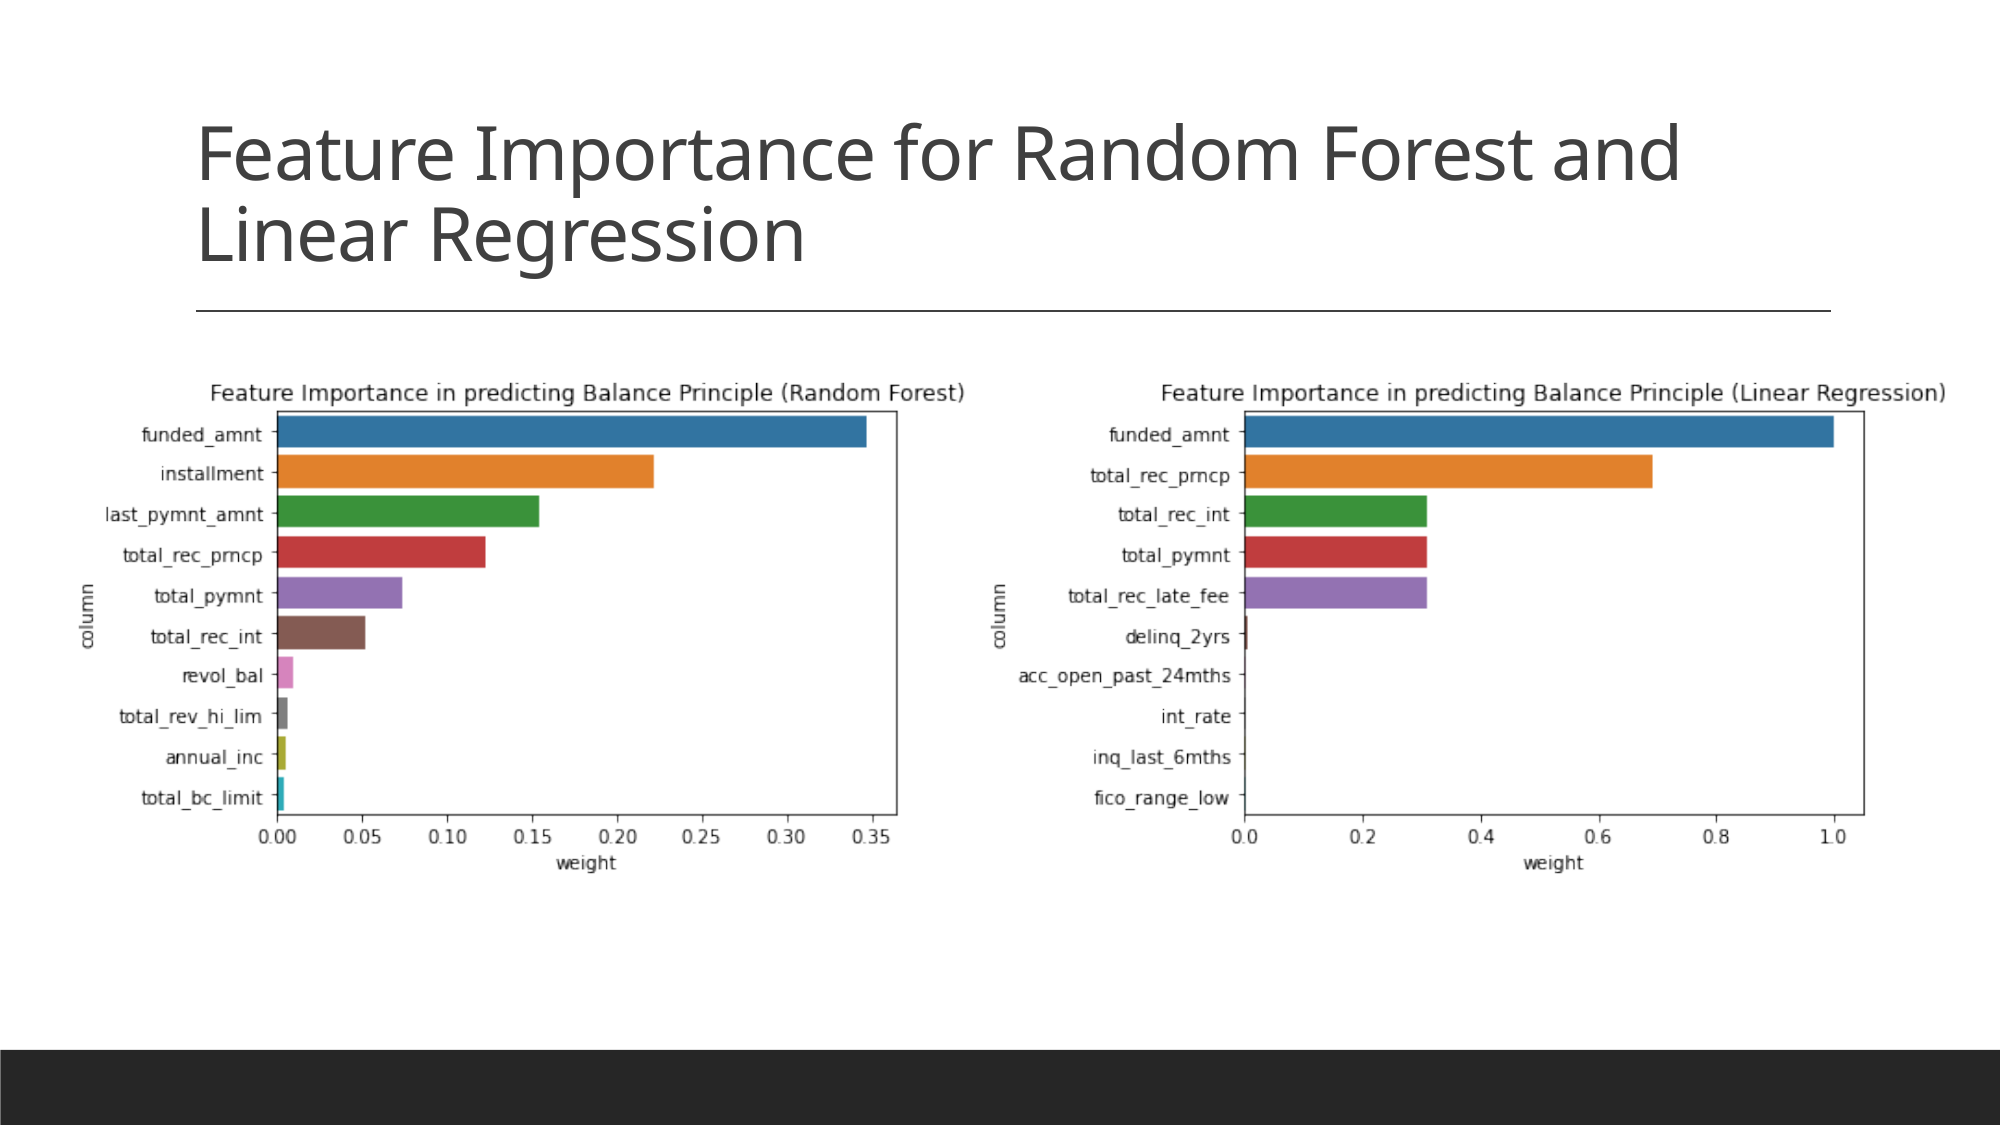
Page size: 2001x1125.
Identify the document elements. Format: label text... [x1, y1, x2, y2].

title Feature Importance for Random Forest and Linear Regression [180, 47, 1830, 285]
picture [65, 370, 1961, 886]
